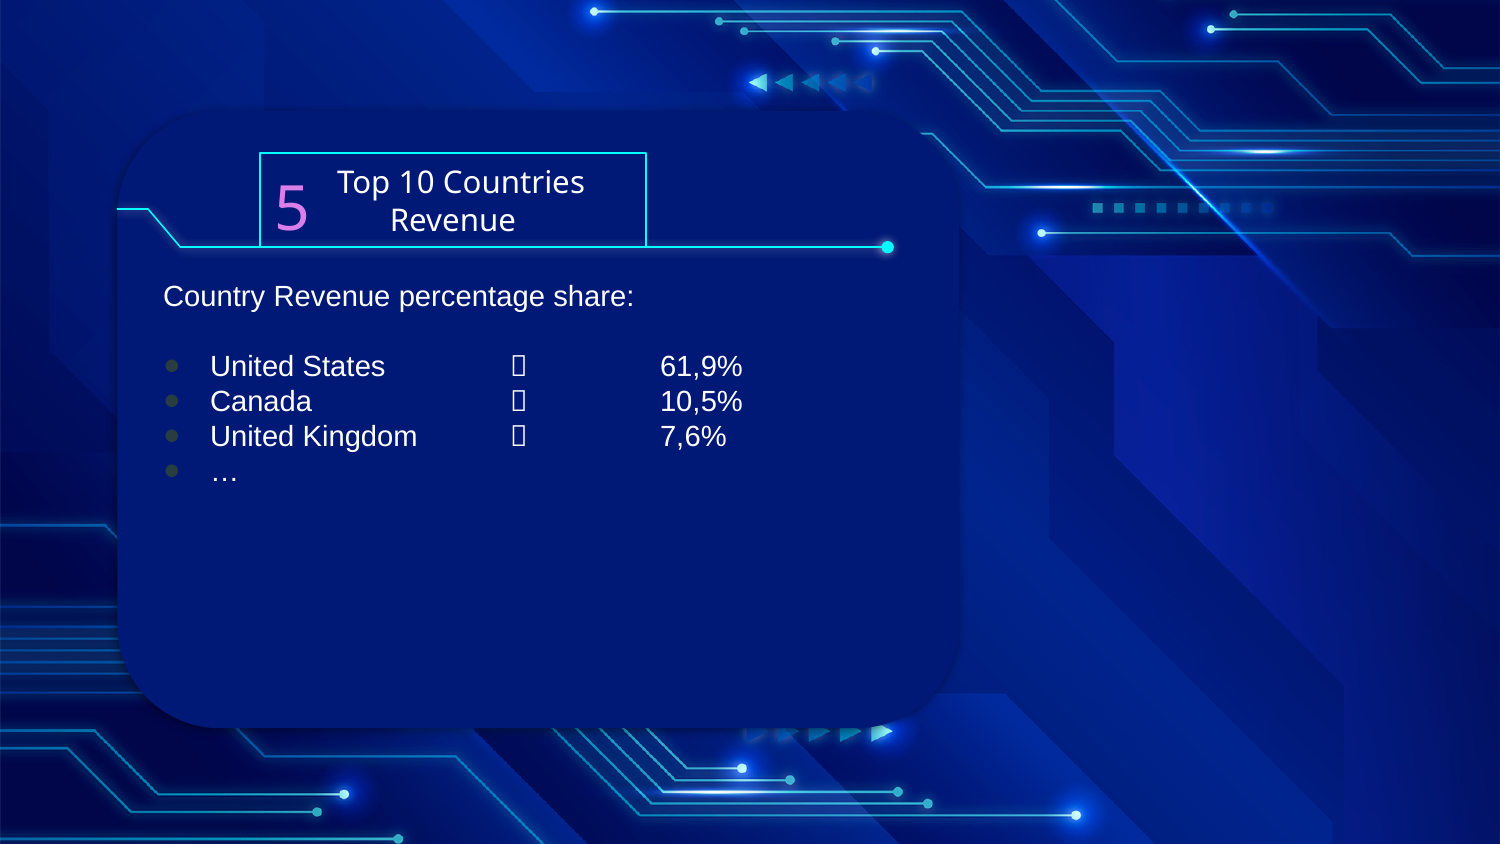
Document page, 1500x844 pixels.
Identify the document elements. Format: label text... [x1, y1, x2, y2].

picture [0, 0, 1500, 844]
text_box 7 [880, 239, 896, 258]
text_box [117, 110, 960, 729]
text_box 5 [237, 150, 347, 207]
text_box 5 [237, 256, 347, 260]
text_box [116, 208, 888, 248]
text_box Top 10 Countries Revenue [259, 153, 646, 207]
subtitle Country Revenue percentage share: United States  61,9% Canada  10,5% United Kingdom  7,6% … [148, 262, 919, 703]
